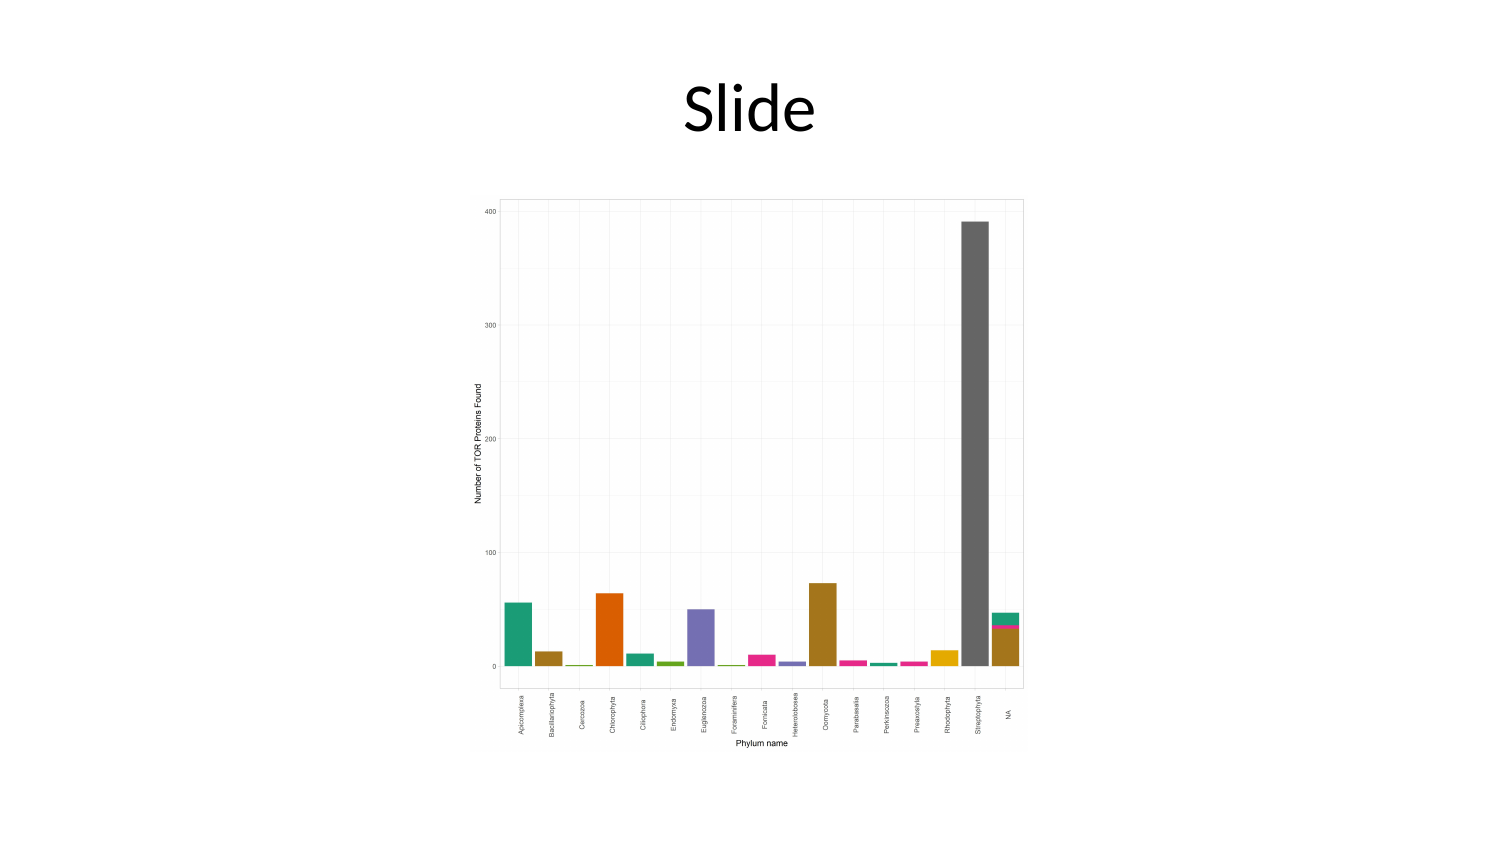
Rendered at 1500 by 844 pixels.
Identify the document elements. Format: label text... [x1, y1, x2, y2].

picture [470, 195, 1028, 753]
title Slide [75, 33, 1425, 175]
